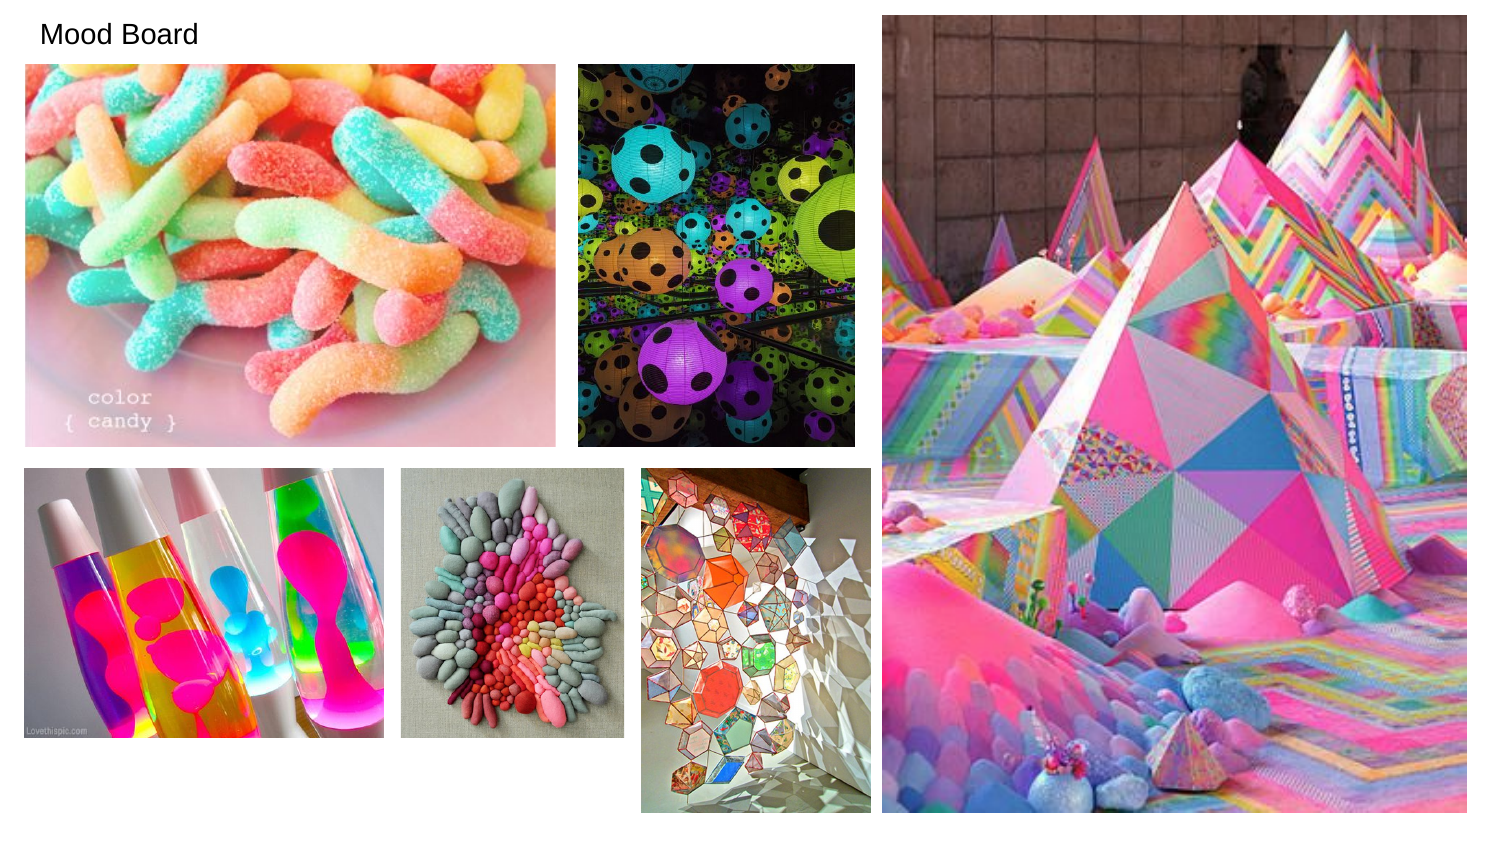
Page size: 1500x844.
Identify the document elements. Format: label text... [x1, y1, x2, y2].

text_box Mood Board [24, 0, 1091, 125]
picture [641, 468, 872, 813]
picture [882, 15, 1467, 813]
picture [578, 64, 855, 448]
picture [24, 468, 384, 738]
picture [400, 468, 625, 738]
picture [24, 64, 556, 448]
